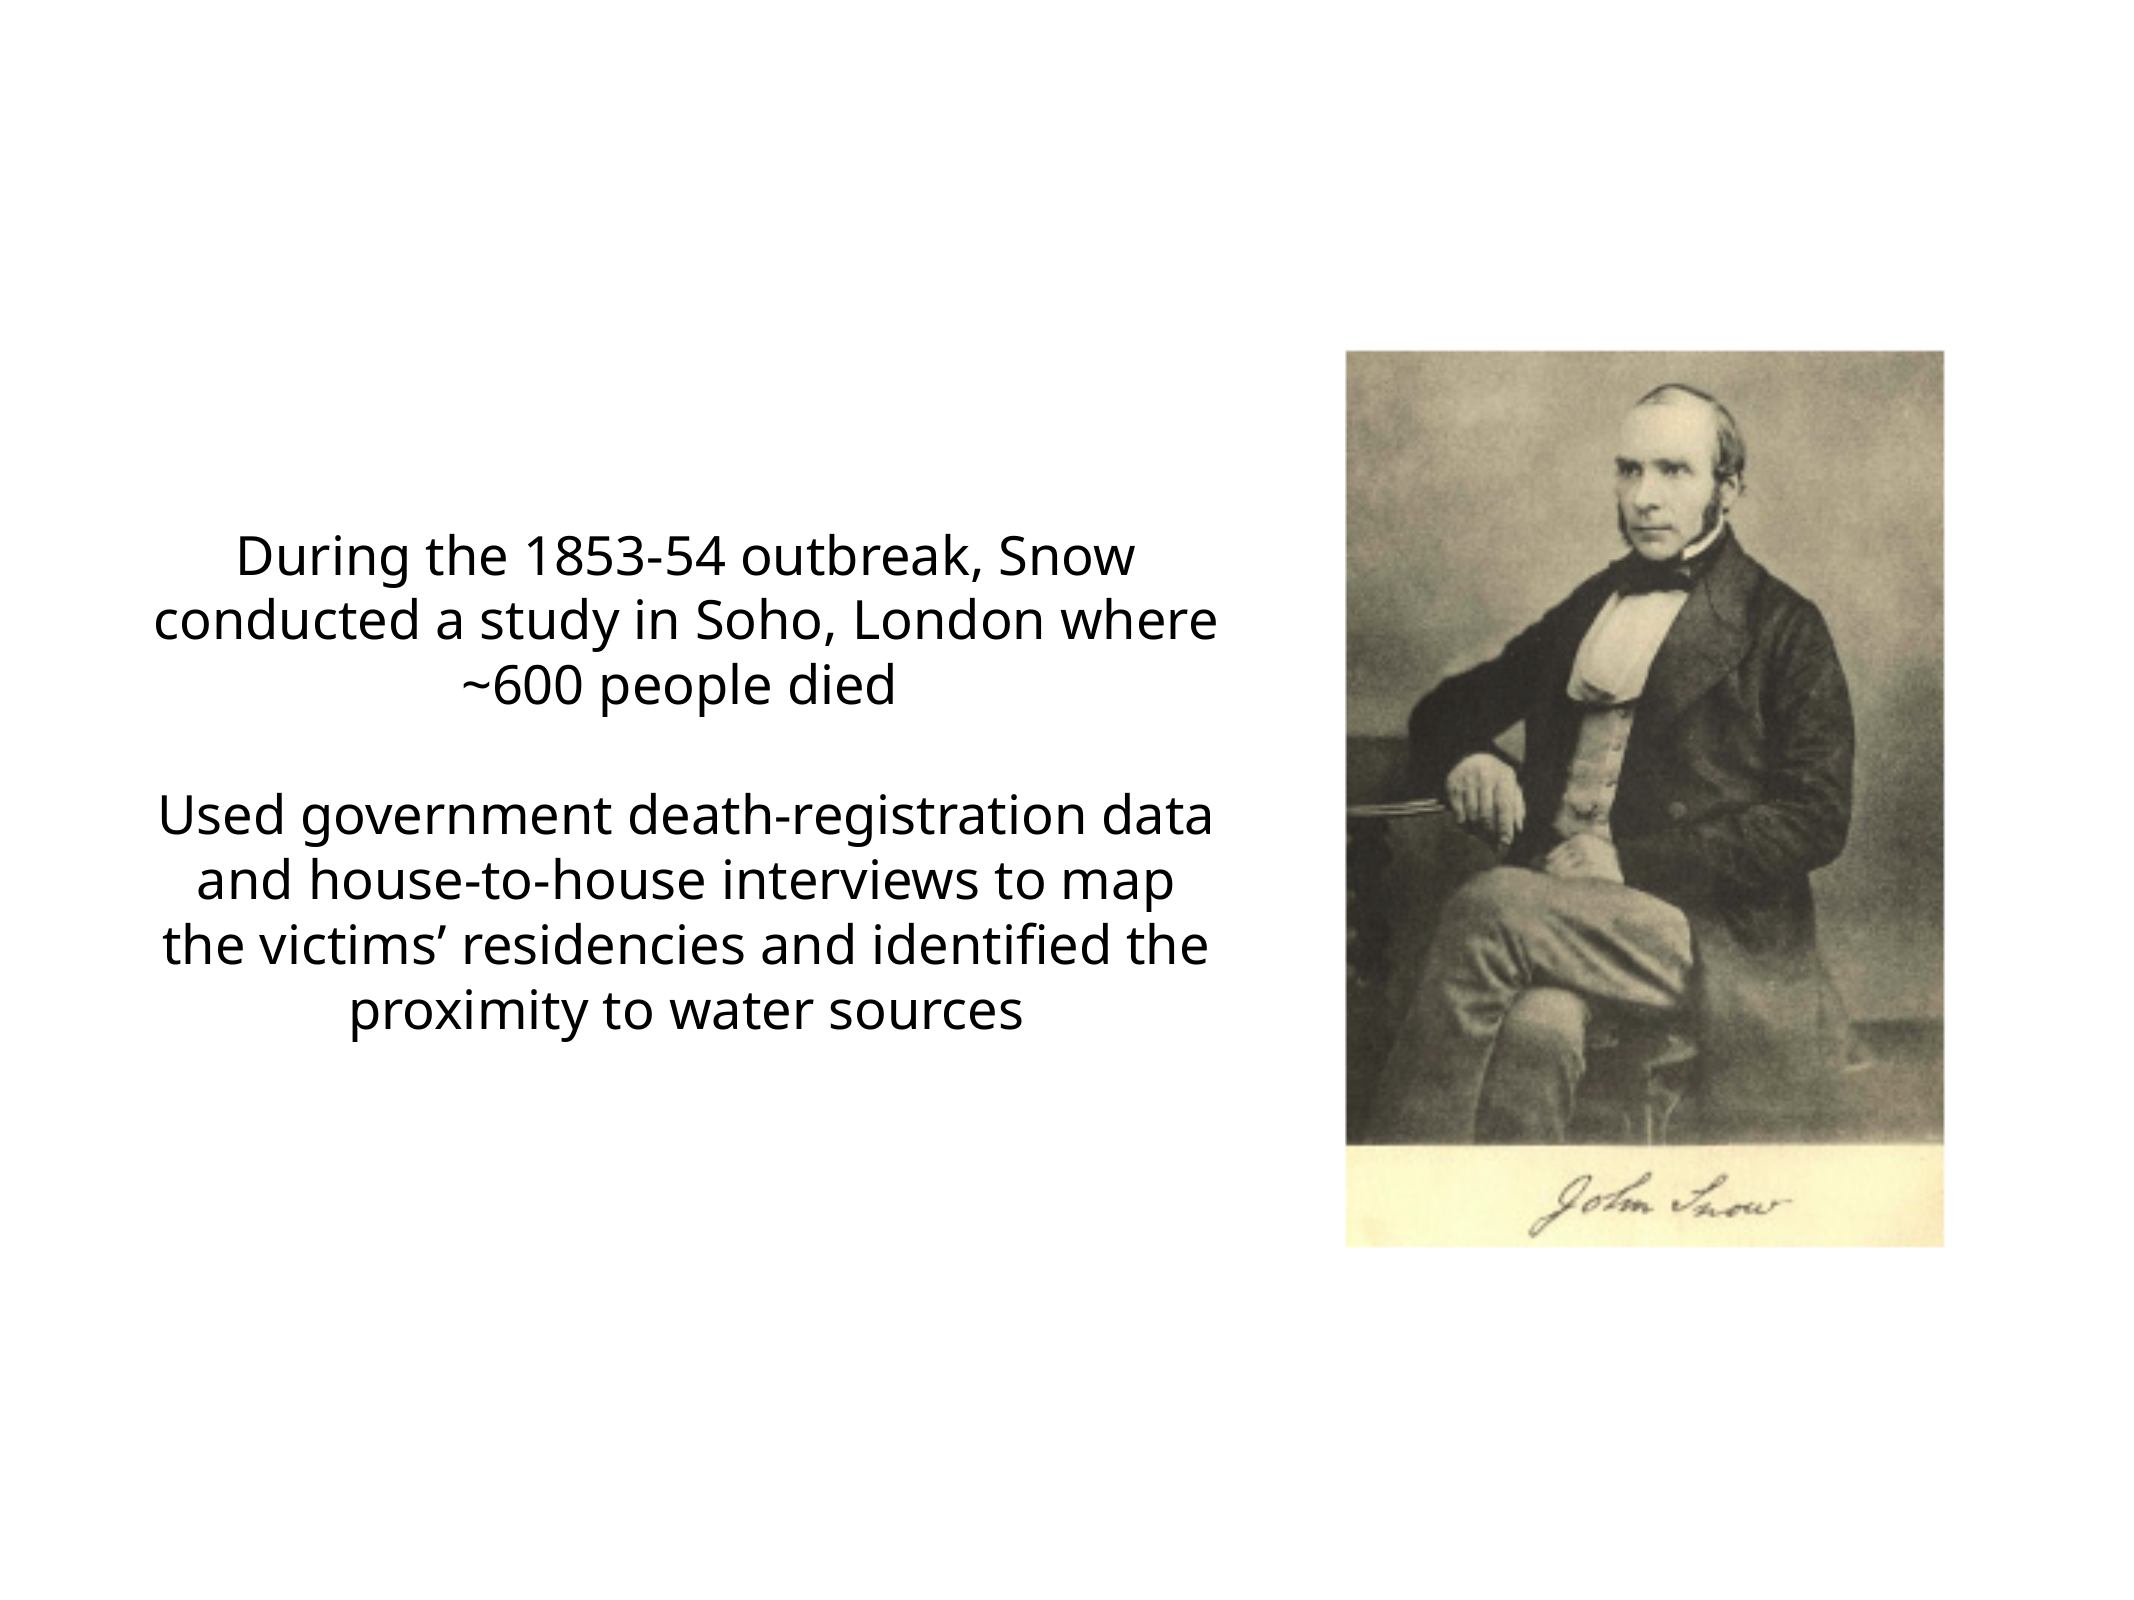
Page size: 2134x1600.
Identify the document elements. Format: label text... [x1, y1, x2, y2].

picture [1326, 321, 1975, 1278]
text_box During the 1853-54 outbreak, Snow conducted a study in Soho, London where ~600 people died Used government death-registration data and house-to-house interviews to map the victims’ residencies and identified the proximity to water sources [141, 512, 1232, 1049]
